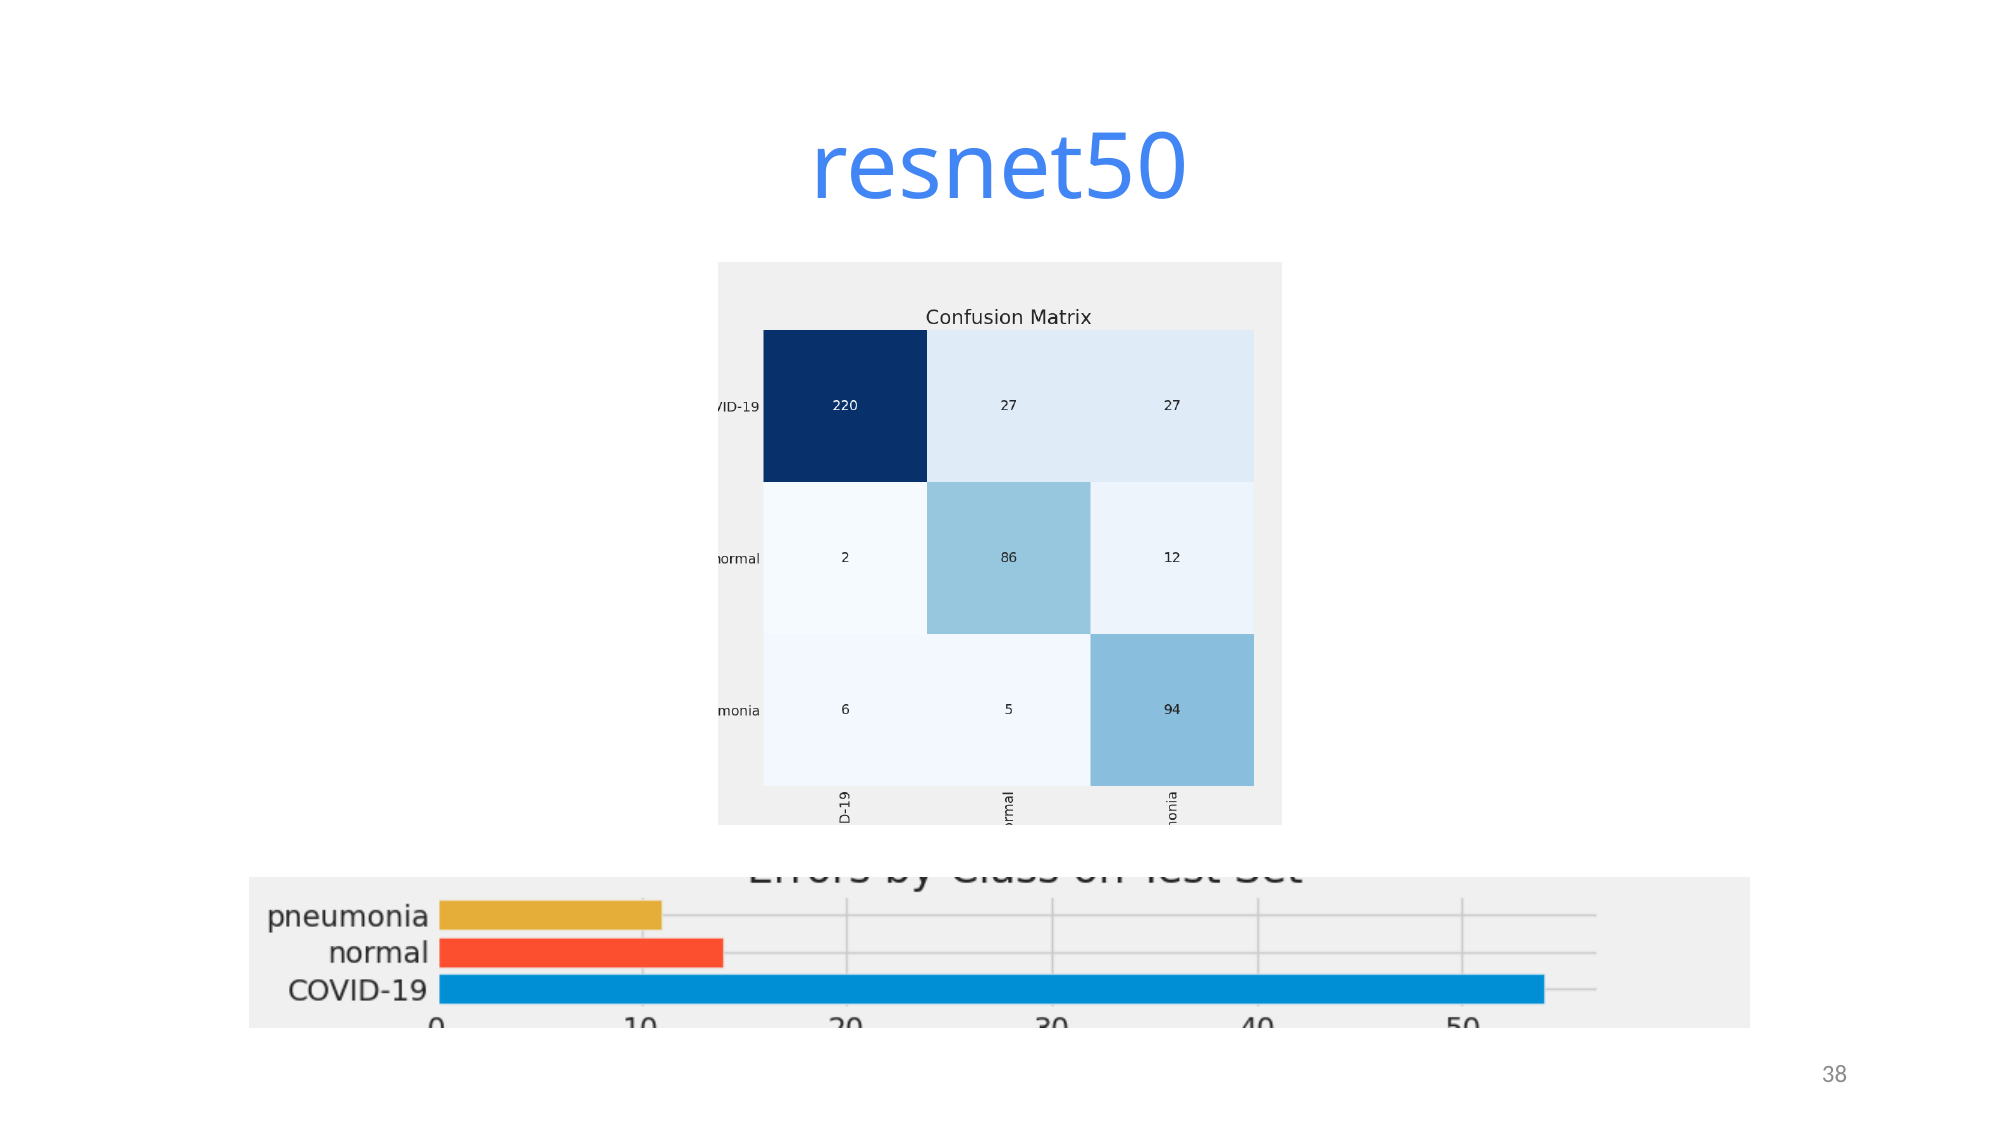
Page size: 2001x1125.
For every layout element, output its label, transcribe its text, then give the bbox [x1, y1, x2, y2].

slide_number 37 [1412, 1042, 1863, 1103]
picture [718, 262, 1282, 825]
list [249, 877, 1750, 1028]
title resnet50 [137, 59, 1863, 278]
